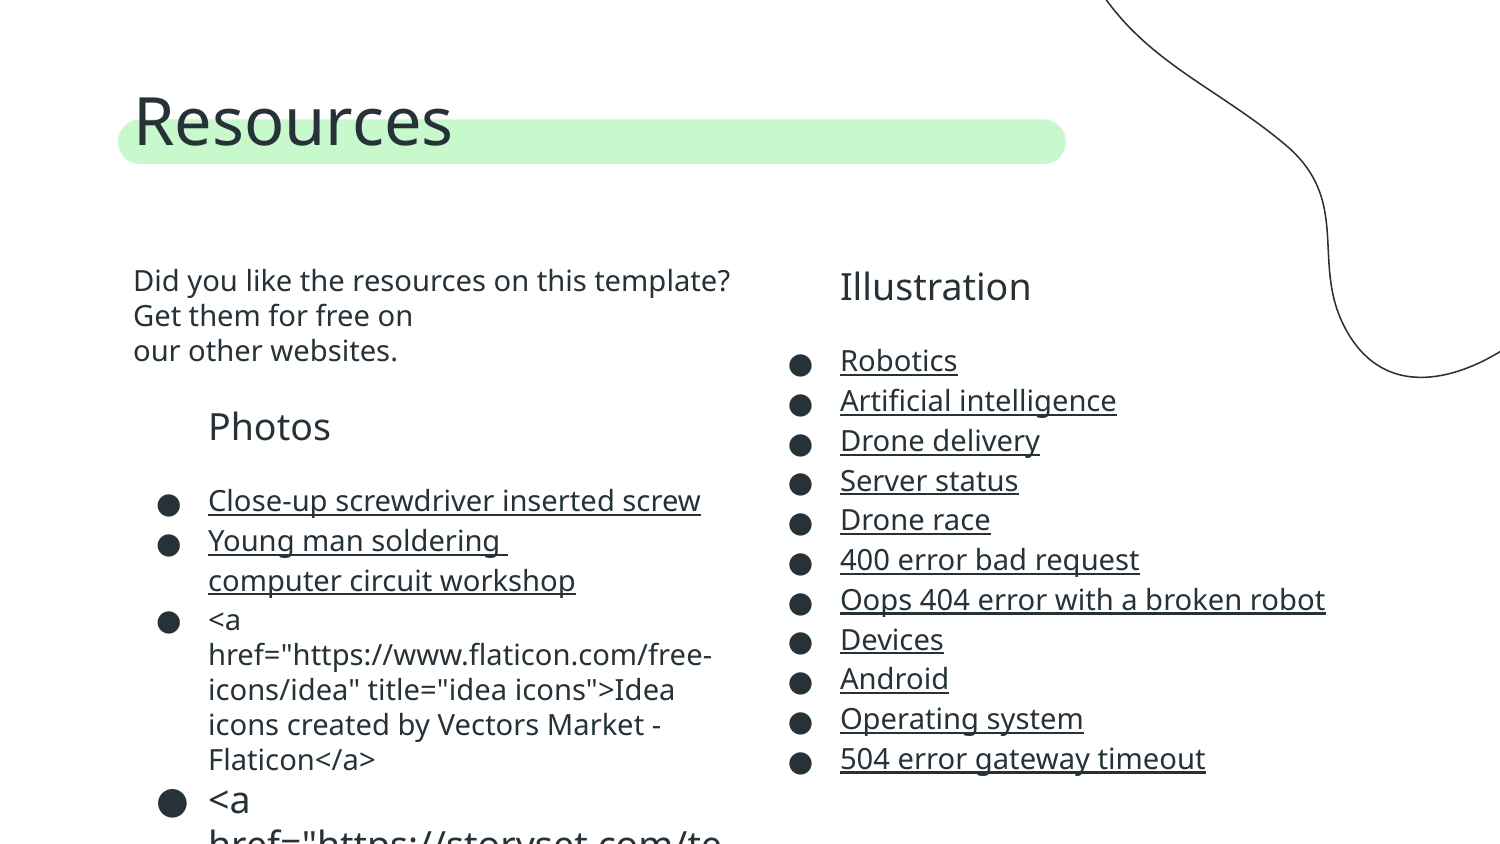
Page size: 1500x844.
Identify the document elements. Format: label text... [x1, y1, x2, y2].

list Illustration Robotics Artificial intelligence Drone delivery Server status Drone race 400 error bad request Oops 404 error with a broken robot Devices Android Operating system 504 error gateway timeout [750, 247, 1382, 743]
list Did you like the resources on this template? Get them for free on our other websites. Photos Close-up screwdriver inserted screw Young man soldering computer circuit workshop <a href="https://www.flaticon.com/free-icons/idea" title="idea icons">Idea icons created by Vectors Market - Flaticon</a> <a href="https://storyset.com/technology">Technology illustrations by Storyset</a> [118, 247, 750, 743]
title Resources [118, 63, 1382, 165]
